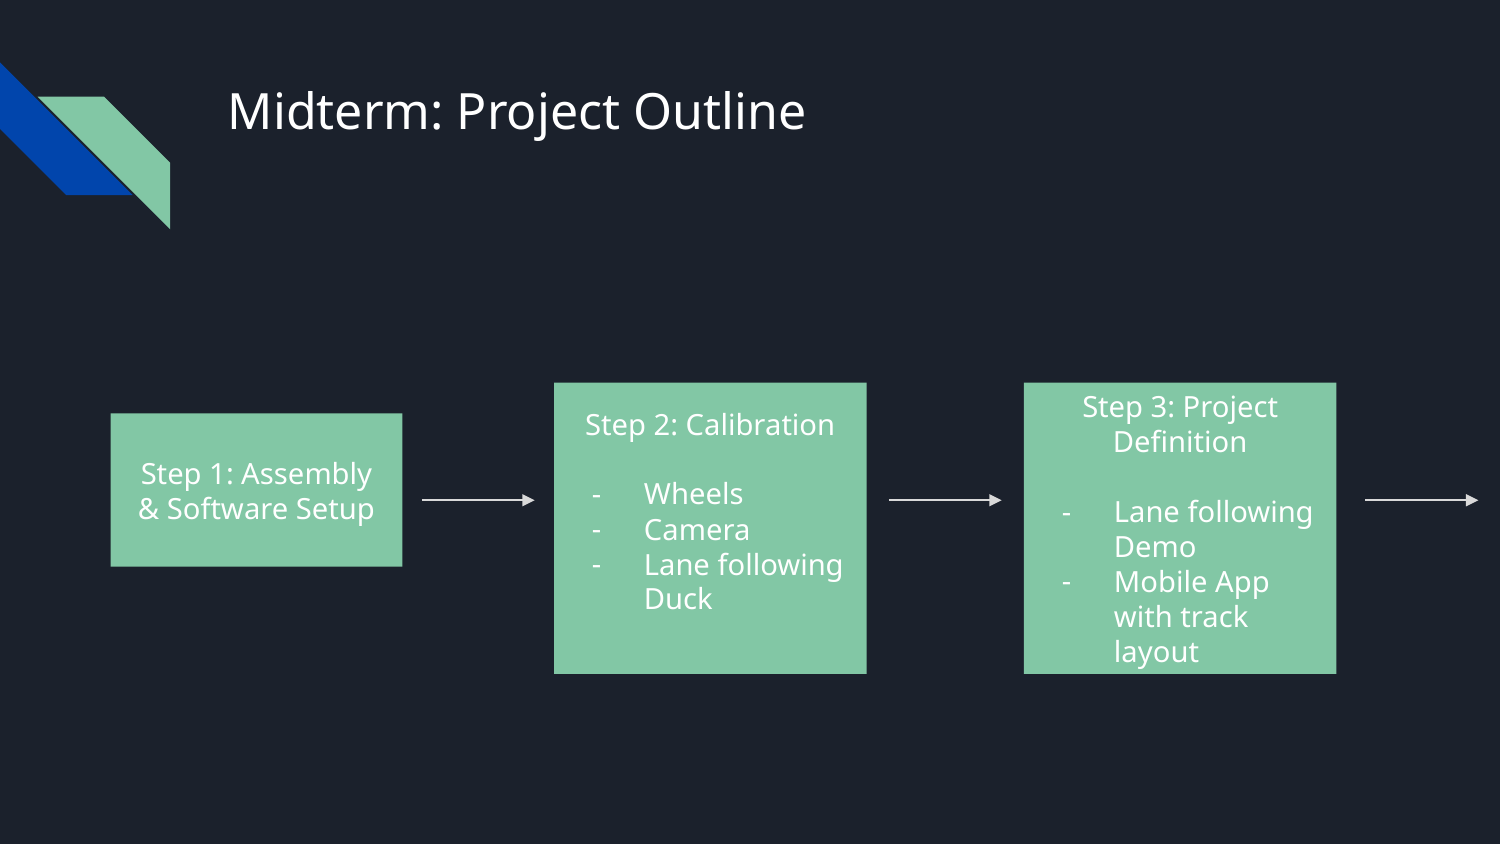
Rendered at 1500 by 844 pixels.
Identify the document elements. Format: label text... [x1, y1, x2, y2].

text_box Step 2: Calibration Wheels Camera Lane following Duck [554, 382, 867, 674]
title Midterm: Project Outline [212, 64, 1368, 215]
text_box Step 1: Assembly & Software Setup [110, 413, 403, 567]
text_box Step 3: Project Definition Lane following Demo Mobile App with track layout [1023, 382, 1337, 674]
